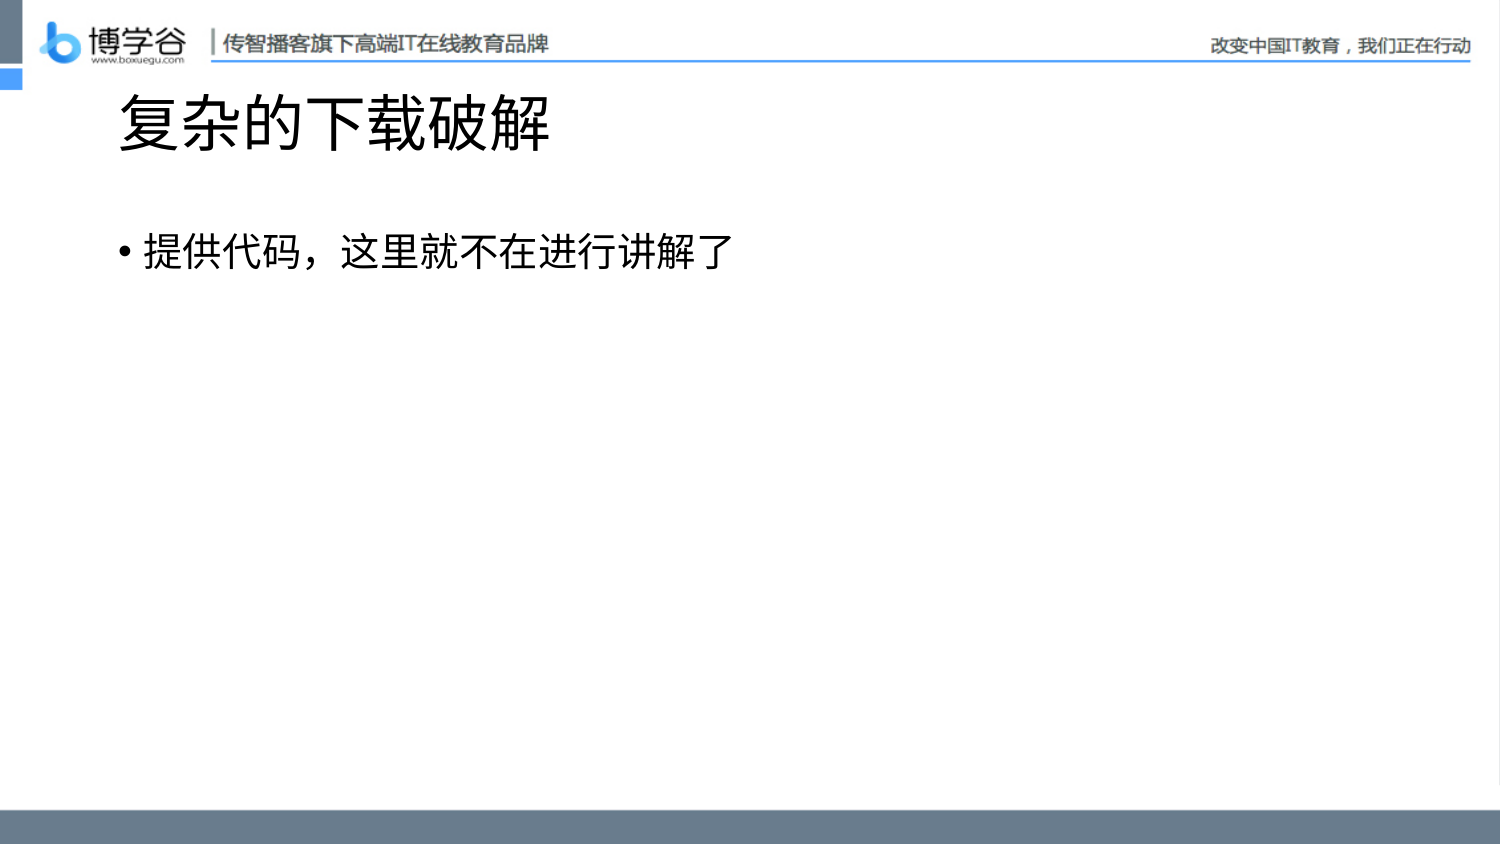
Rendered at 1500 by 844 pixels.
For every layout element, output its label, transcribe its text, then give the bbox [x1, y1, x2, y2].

list 提供代码，这里就不在进行讲解了 [103, 224, 1397, 761]
title 复杂的下载破解 [103, 44, 1397, 208]
picture [0, 0, 1500, 844]
